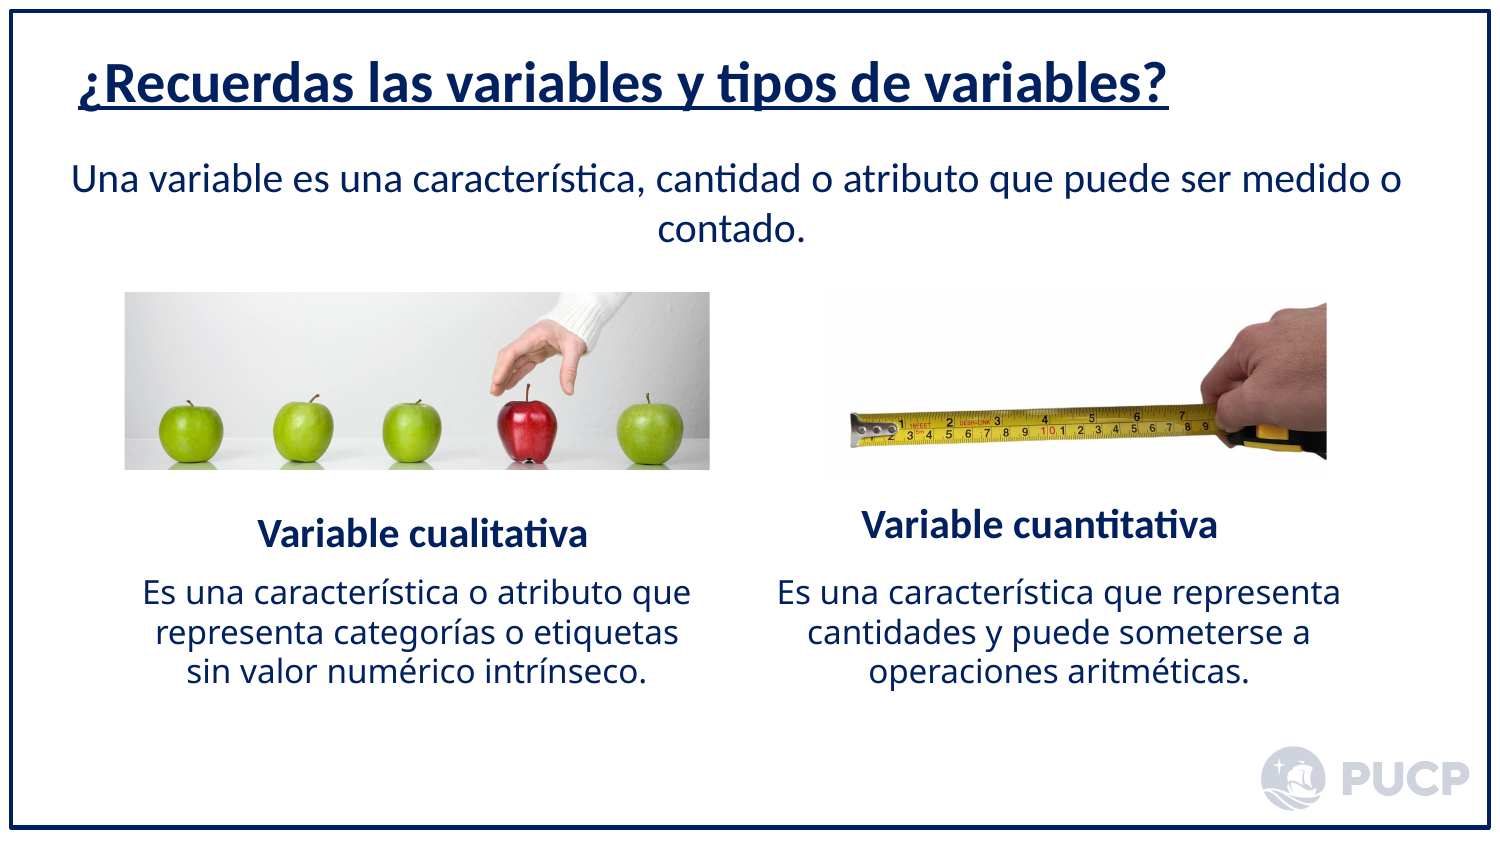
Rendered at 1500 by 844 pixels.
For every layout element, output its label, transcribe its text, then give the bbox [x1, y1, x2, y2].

picture [1230, 713, 1500, 844]
text_box ¿Recuerdas las variables y tipos de variables? [63, 36, 1185, 121]
picture [124, 292, 710, 470]
text_box Es una característica o atributo que representa categorías o etiquetas sin valor numérico intrínseco. [116, 563, 719, 698]
text_box [9, 9, 1491, 830]
picture [822, 292, 1327, 480]
text_box Variable cualitativa [136, 498, 710, 563]
text_box Variable cuantitativa [753, 489, 1327, 605]
text_box Una variable es una característica, cantidad o atributo que puede ser medido o contado. [54, 143, 1420, 259]
text_box Es una característica que representa cantidades y puede someterse a operaciones aritméticas. [758, 563, 1361, 698]
